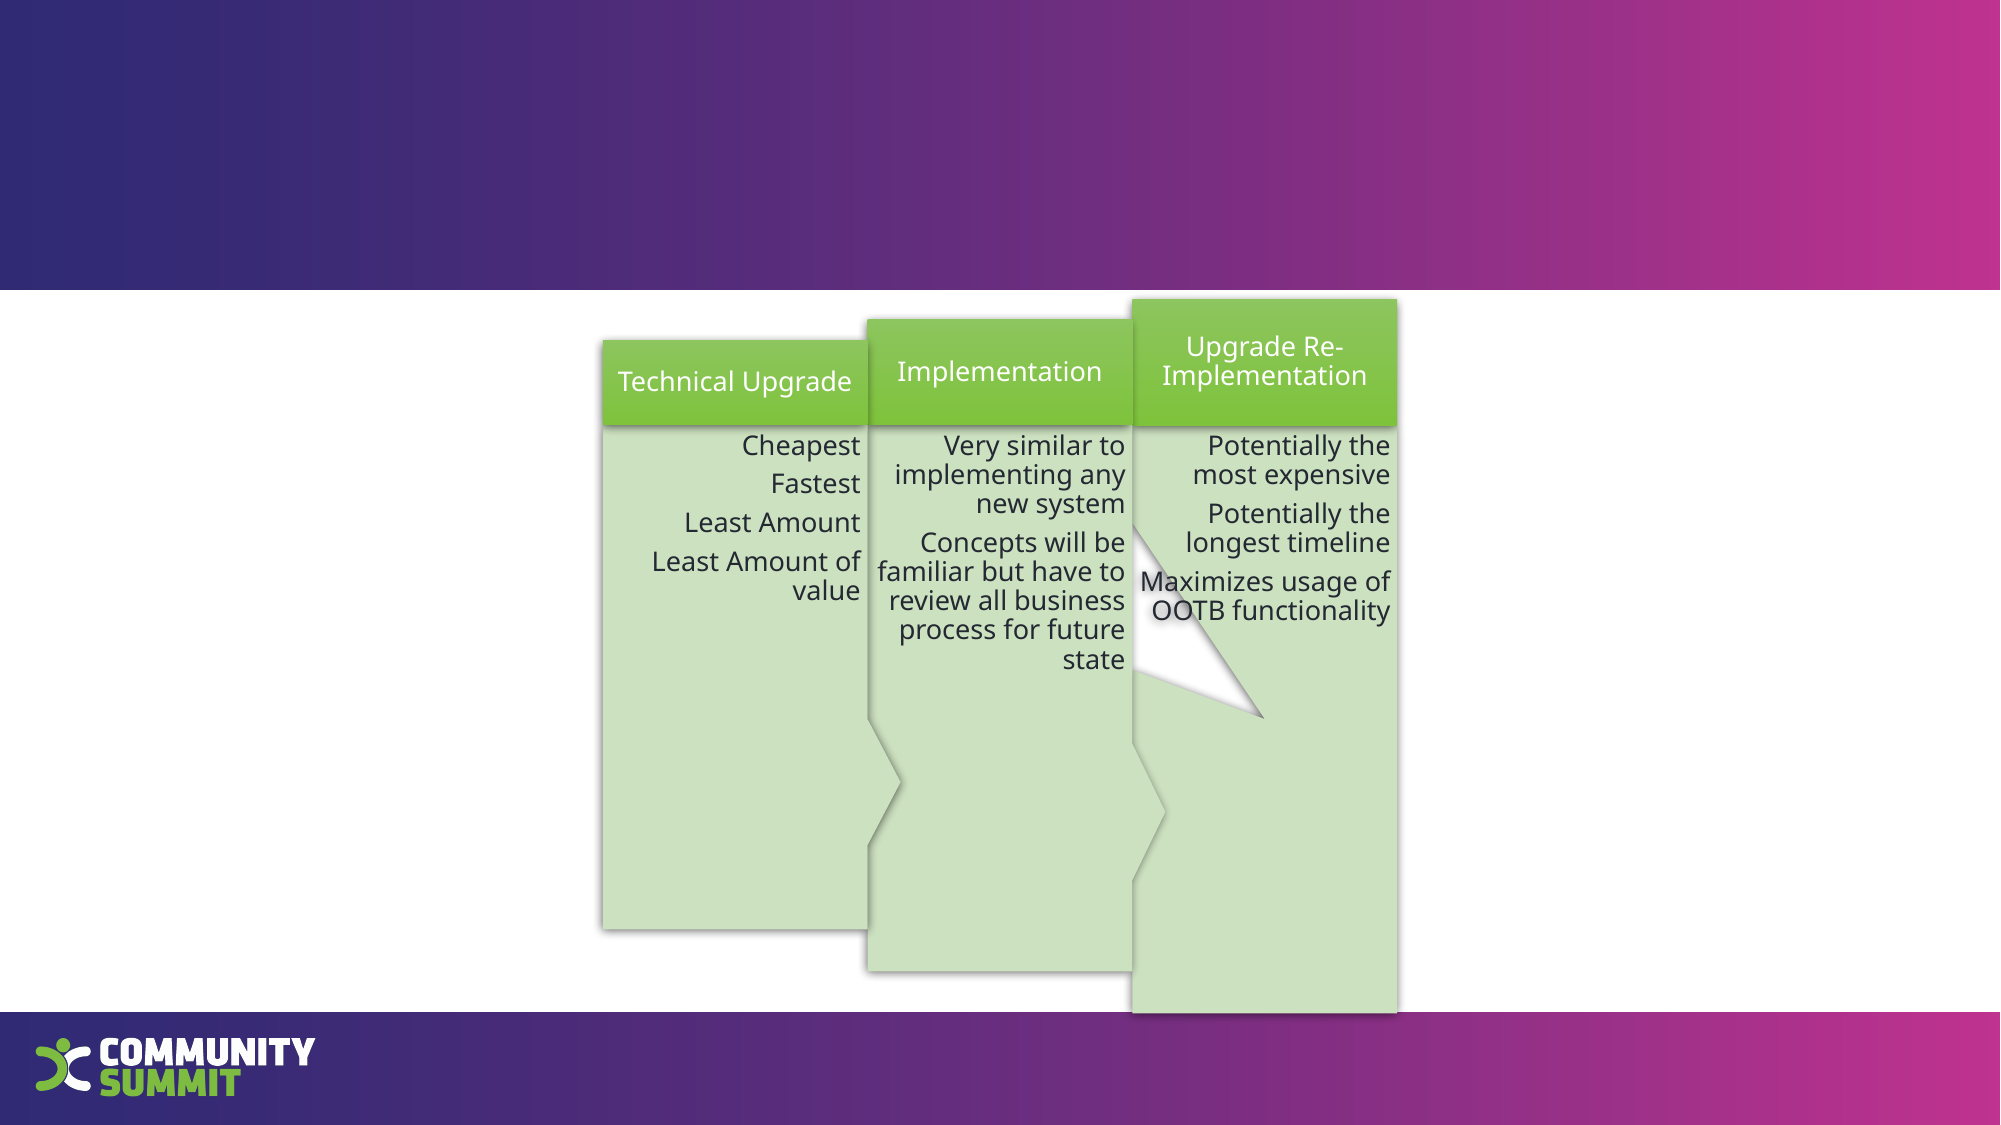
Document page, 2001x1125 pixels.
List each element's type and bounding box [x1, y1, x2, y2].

list [137, 299, 1863, 1014]
picture [0, 1012, 2000, 1125]
picture [0, 0, 2000, 290]
